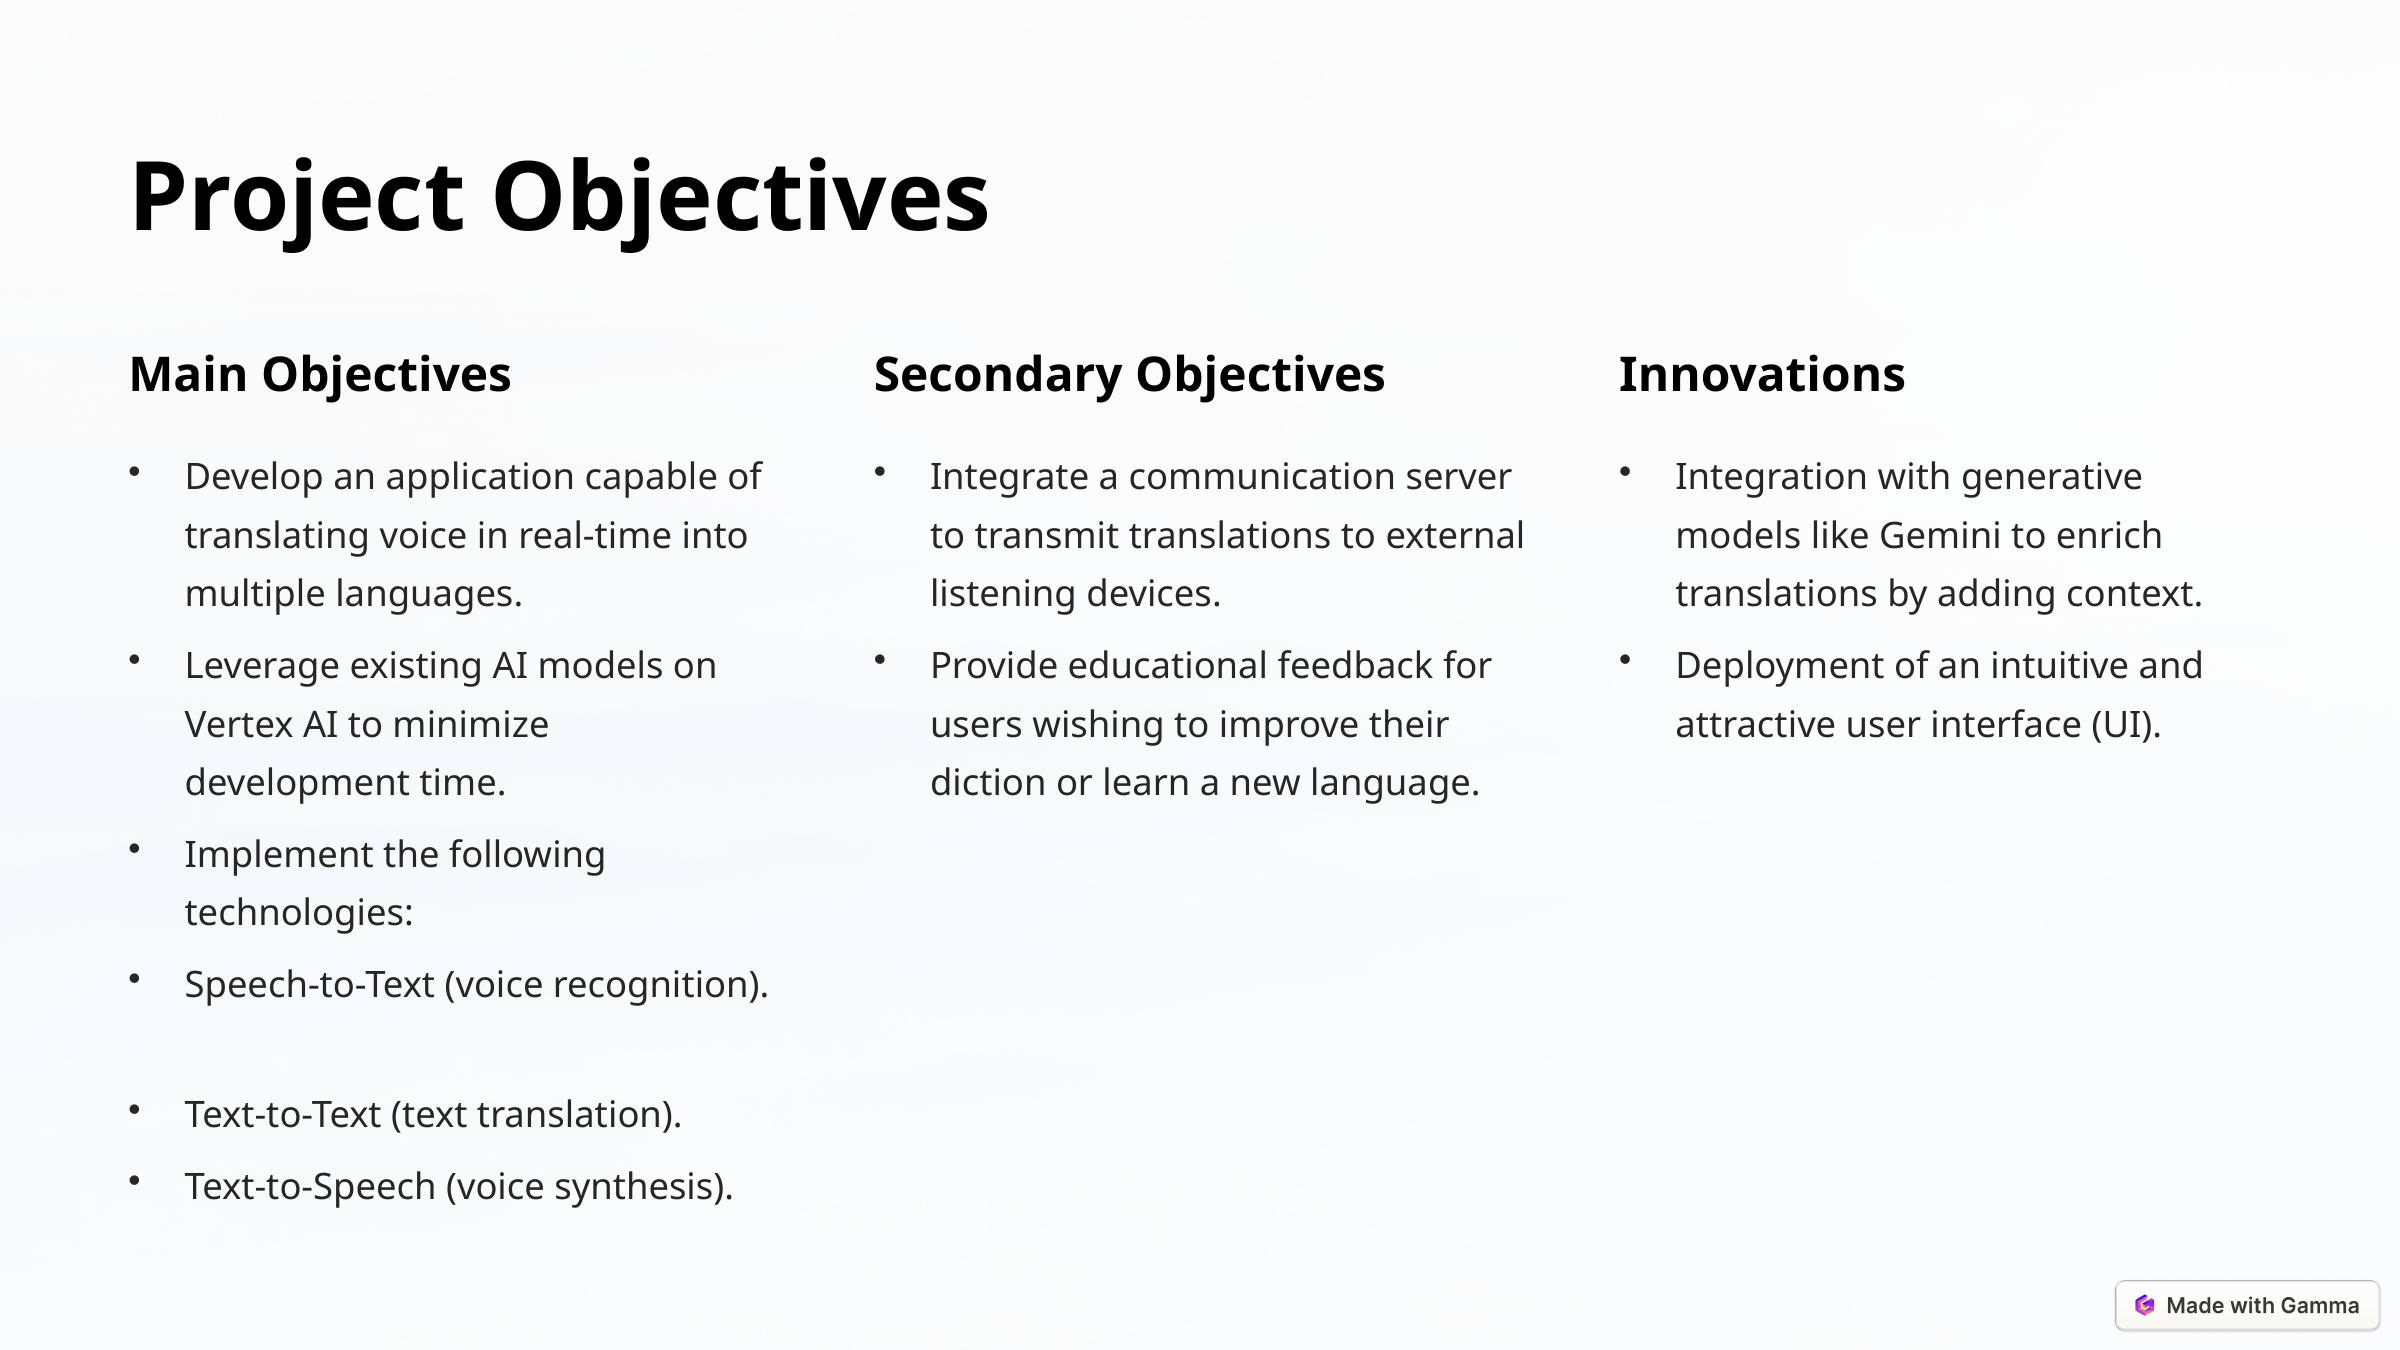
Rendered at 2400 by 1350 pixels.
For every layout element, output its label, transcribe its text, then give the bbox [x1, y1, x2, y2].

text_box Integration with generative models like Gemini to enrich translations by adding context. [1619, 438, 2274, 615]
text_box Integrate a communication server to transmit translations to external listening devices. [873, 438, 1529, 615]
text_box Provide educational feedback for users wishing to improve their diction or learn a new language. [873, 627, 1529, 804]
text_box Innovations [1619, 342, 2101, 403]
text_box Secondary Objectives [873, 342, 1355, 403]
text_box Deployment of an intuitive and attractive user interface (UI). [1619, 627, 2274, 745]
text_box Main Objectives [128, 342, 610, 403]
text_box Speech-to-Text (voice recognition). [128, 946, 784, 1064]
picture [2106, 1271, 2389, 1339]
text_box Project Objectives [128, 130, 1091, 251]
text_box Text-to-Speech (voice synthesis). [128, 1148, 784, 1207]
text_box Text-to-Text (text translation). [128, 1076, 784, 1136]
text_box Develop an application capable of translating voice in real-time into multiple languages. [128, 438, 784, 615]
text_box Implement the following technologies: [128, 816, 784, 934]
text_box Leverage existing AI models on Vertex AI to minimize development time. [128, 627, 784, 804]
